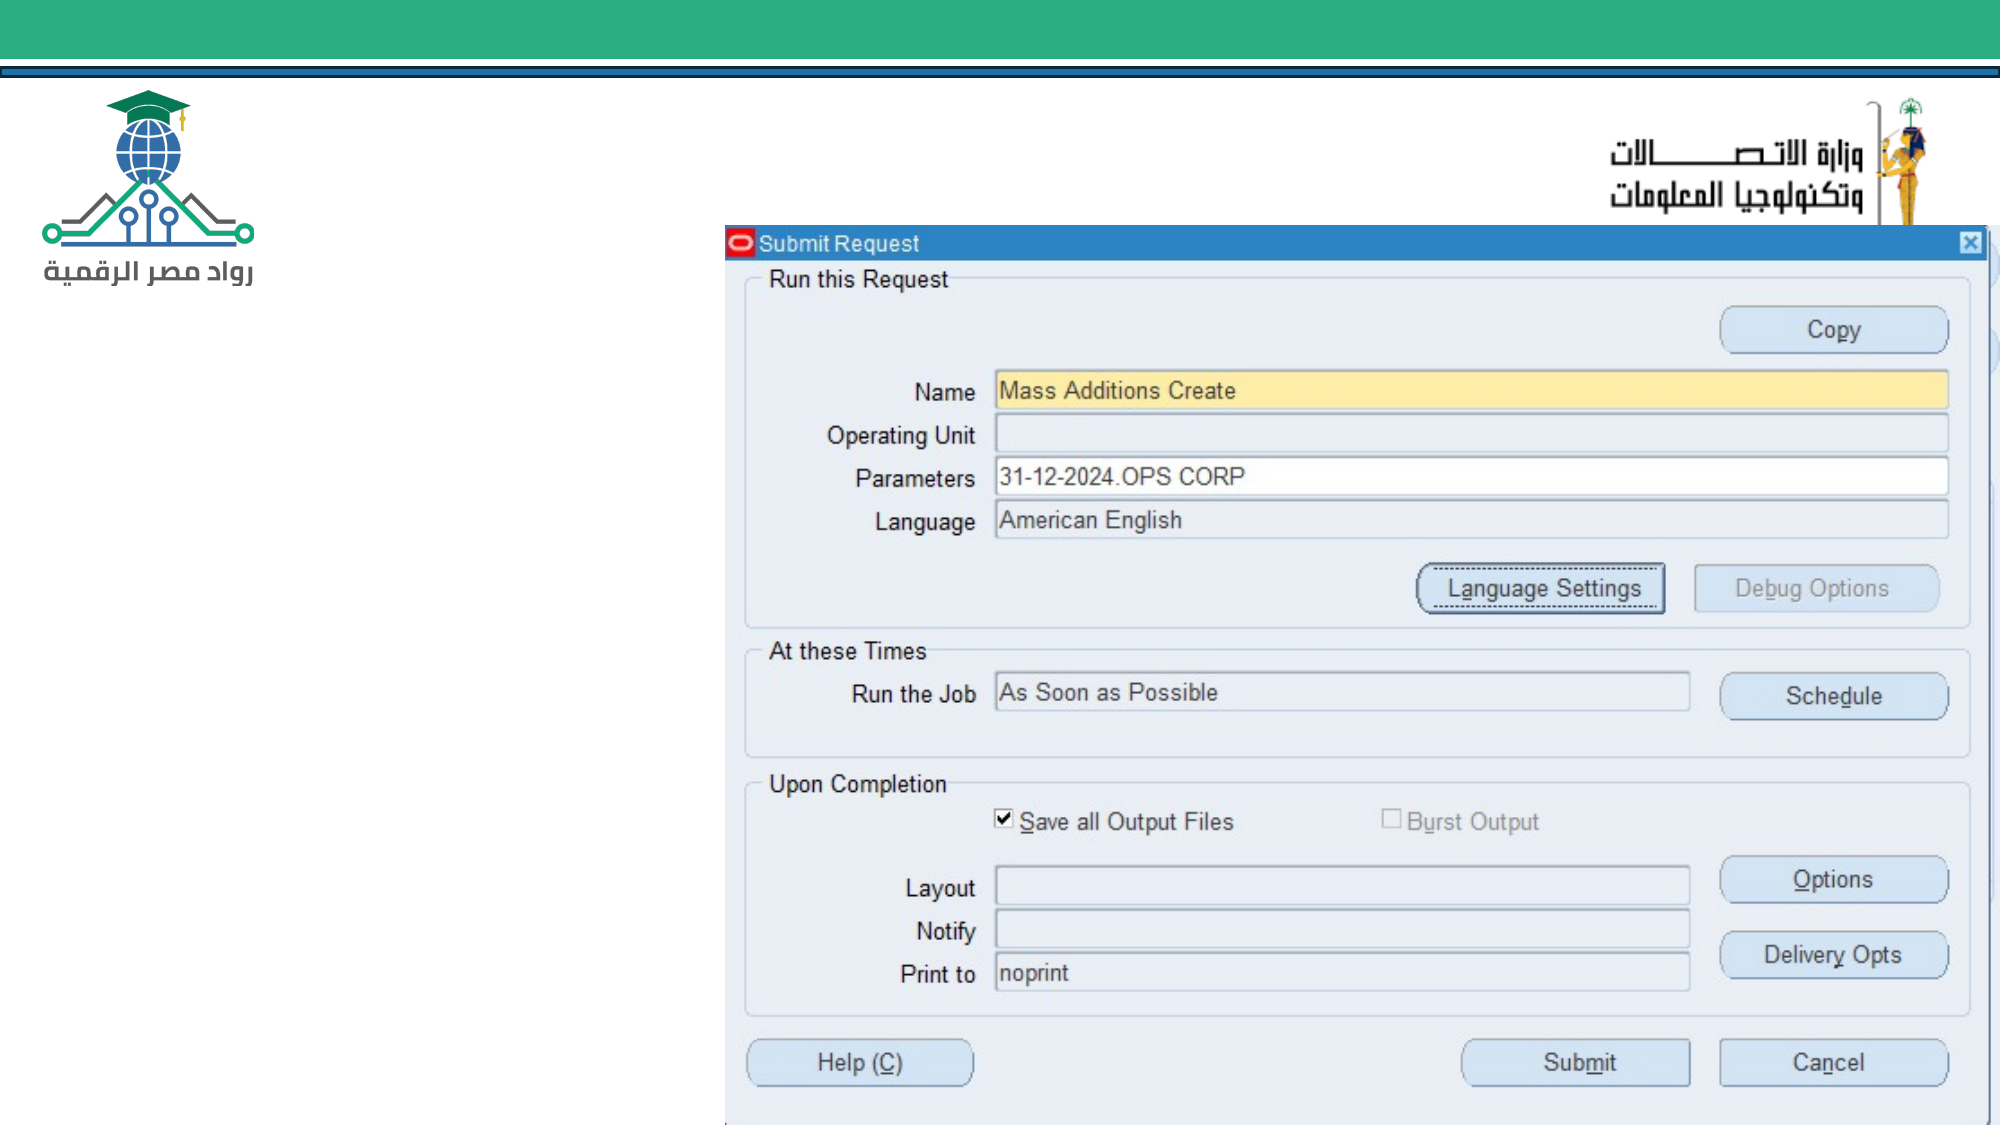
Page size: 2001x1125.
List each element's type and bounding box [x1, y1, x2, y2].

picture [724, 224, 2000, 1125]
text_box [0, 0, 2000, 286]
